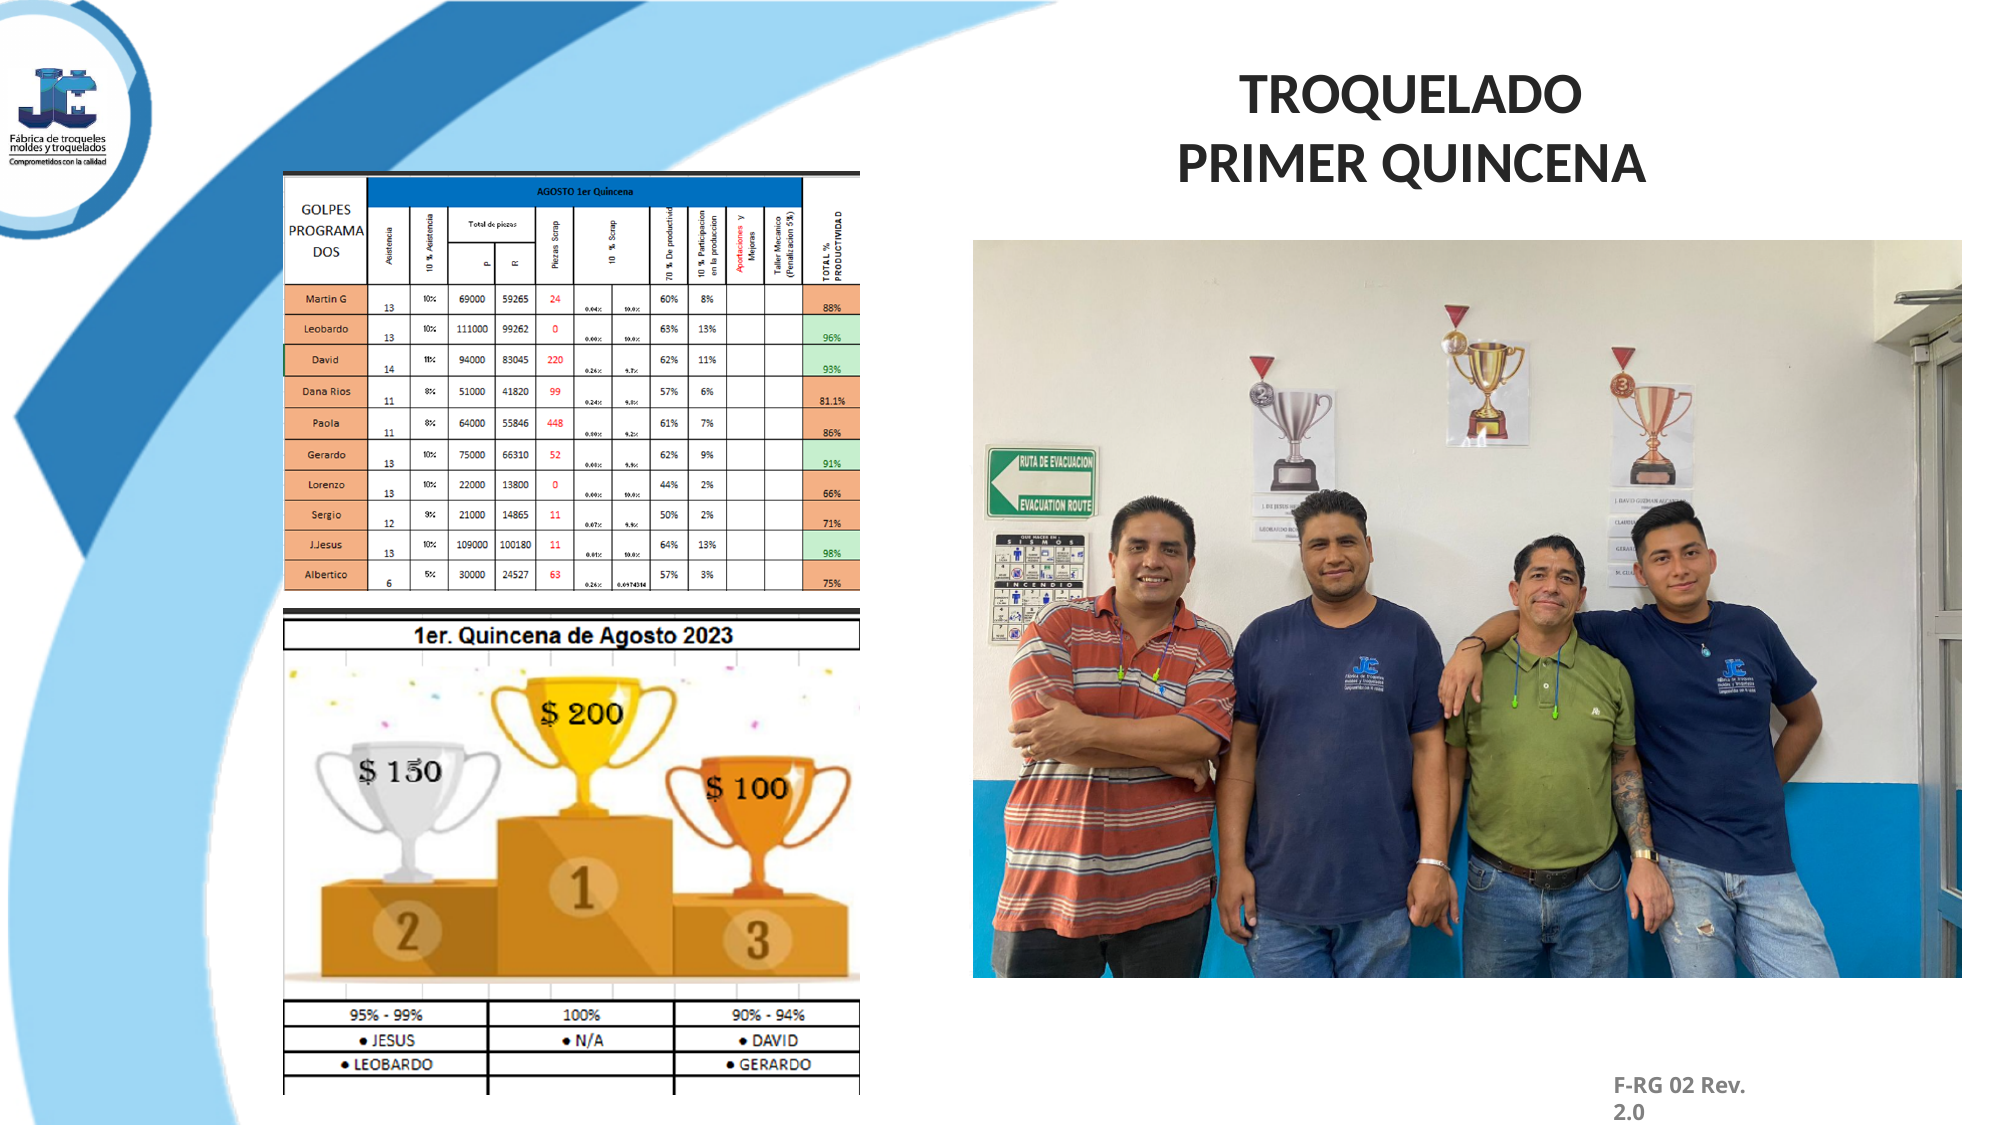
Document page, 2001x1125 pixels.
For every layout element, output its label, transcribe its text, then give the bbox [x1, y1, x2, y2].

text_box TROQUELADO PRIMER QUINCENA [1010, 47, 1813, 203]
picture [0, 0, 1962, 1123]
